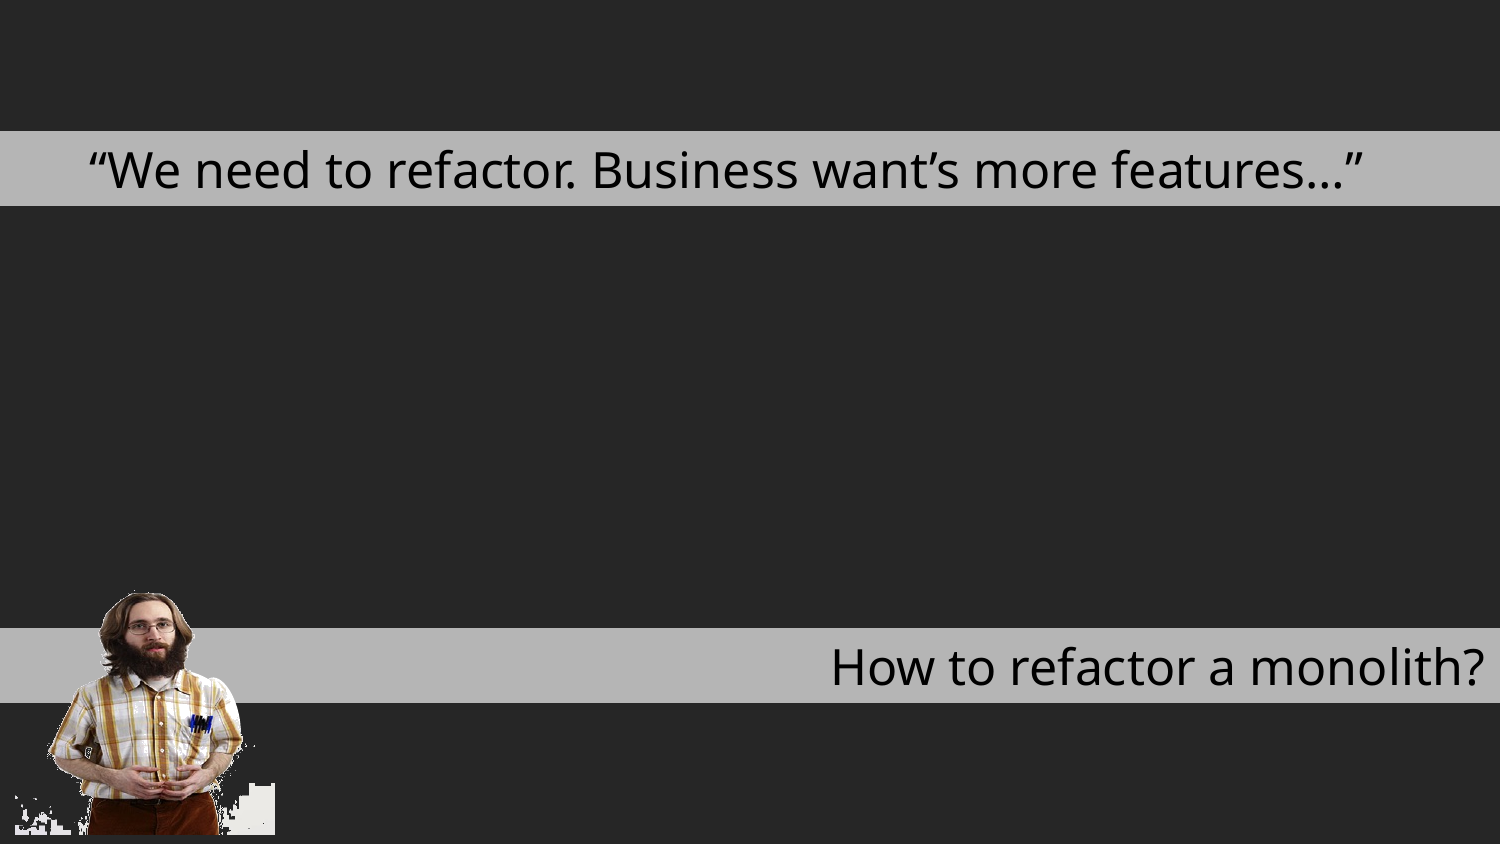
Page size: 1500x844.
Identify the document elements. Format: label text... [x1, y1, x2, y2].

text_box How to refactor a monolith? [0, 628, 9, 703]
text_box How to refactor a monolith? [280, 628, 1500, 703]
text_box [14, 590, 276, 835]
text_box “We need to refactor. Business want’s more features…” [0, 131, 1500, 206]
